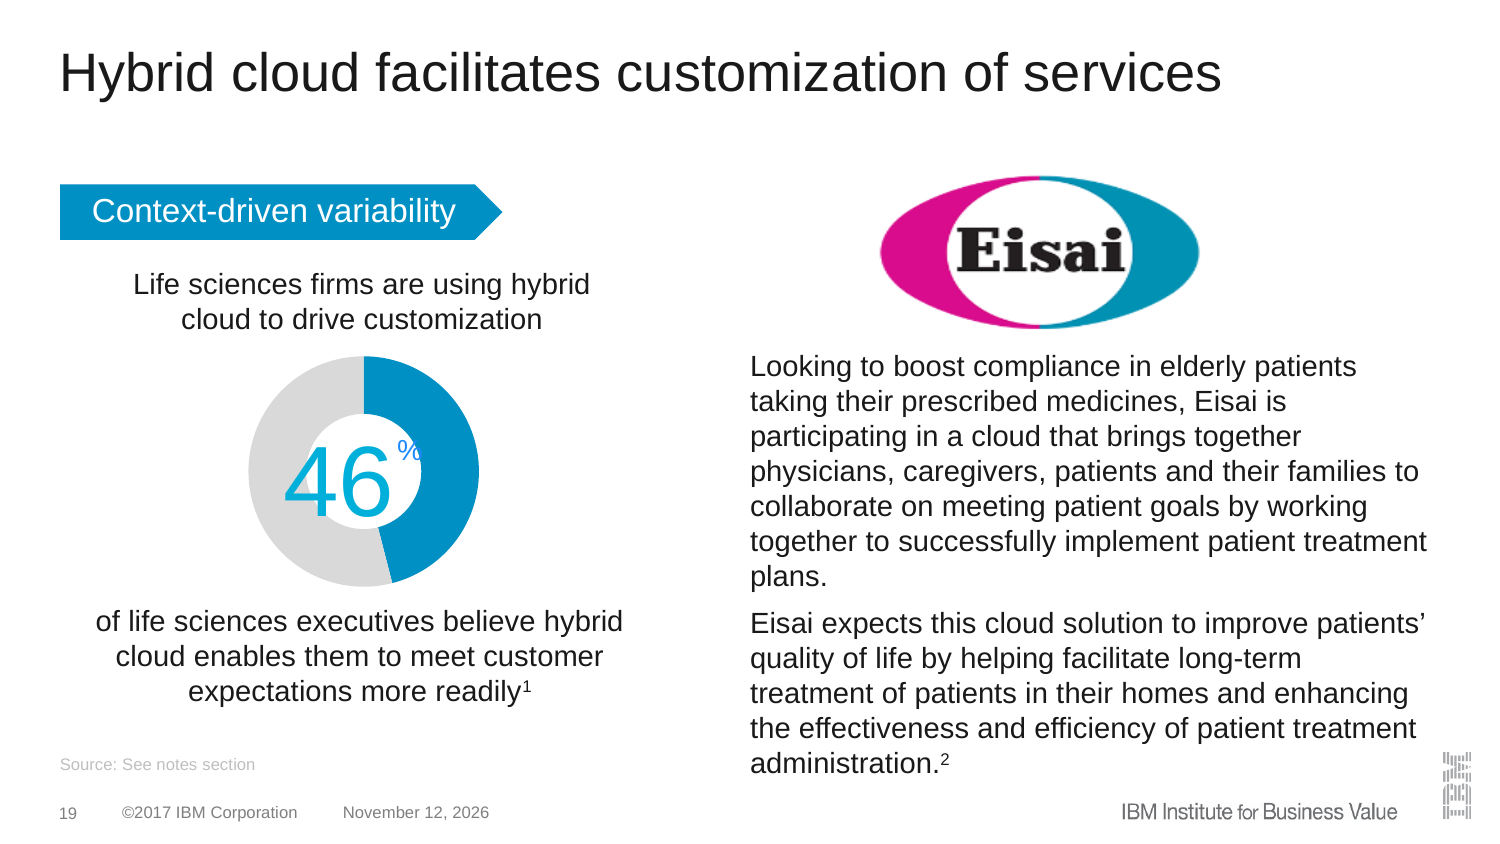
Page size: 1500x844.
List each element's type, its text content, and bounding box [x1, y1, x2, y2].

chart [37, 355, 653, 604]
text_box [243, 375, 533, 538]
text_box Looking to boost compliance in elderly patients taking their prescribed medicines, Eisai is participating in a cloud that brings together physicians, caregivers, patients and their families to collaborate on meeting patient goals by working together to successfully implement patient treatment plans. Eisai expects this cloud solution to improve patients’ quality of life by helping facilitate long-term treatment of patients in their homes and enhancing the effectiveness and efficiency of patient treatment administration.2 [749, 299, 1430, 782]
text_box Source: See notes section [45, 743, 503, 782]
text_box Context-driven variability [60, 184, 503, 240]
text_box of life sciences executives believe hybrid cloud enables them to meet customer expectations more readily1 [75, 613, 645, 737]
picture [877, 172, 1206, 330]
picture [1443, 752, 1471, 819]
text_box Life sciences firms are using hybrid cloud to drive customization [97, 258, 627, 343]
title Hybrid cloud facilitates customization of services [59, 45, 1470, 173]
picture [1122, 802, 1398, 820]
